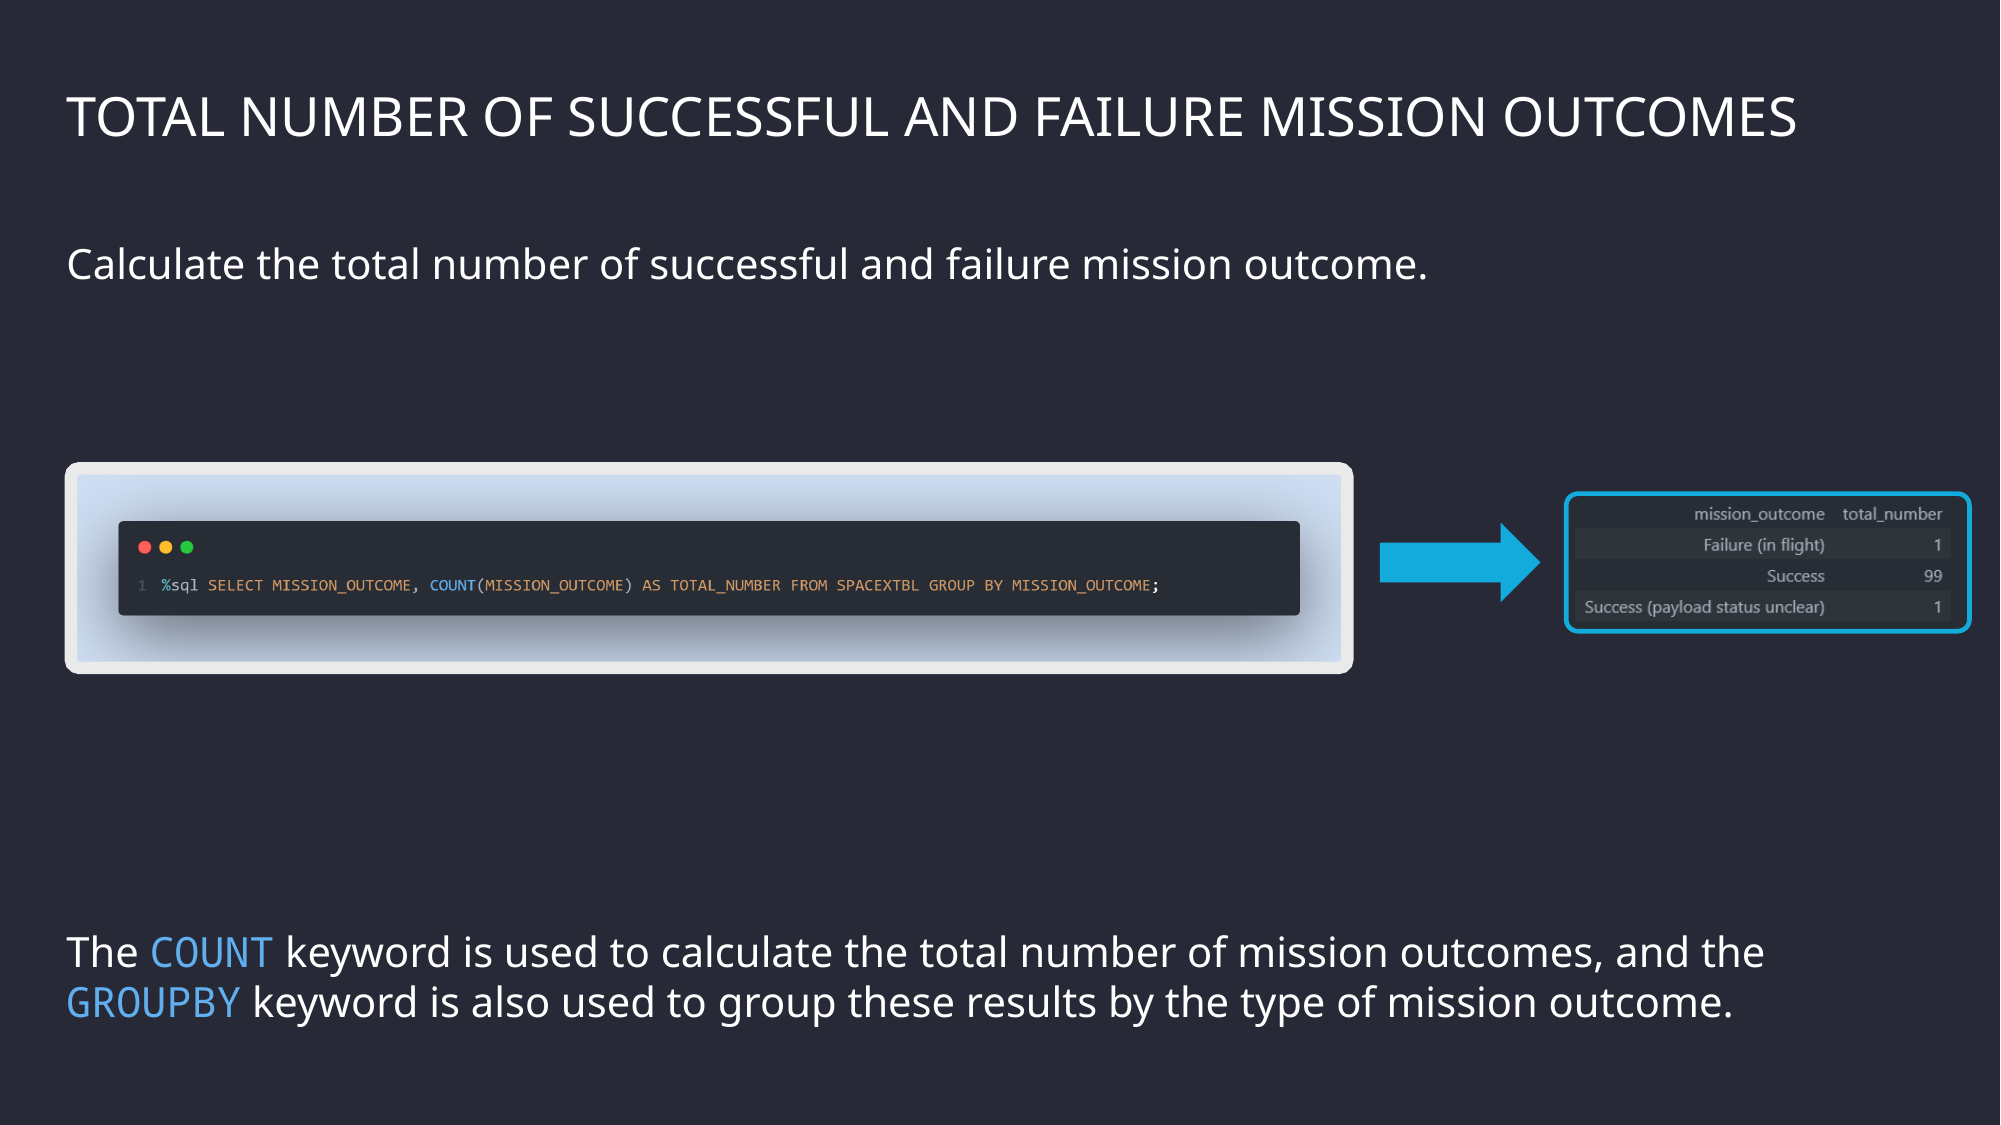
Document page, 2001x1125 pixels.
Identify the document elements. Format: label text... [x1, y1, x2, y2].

text_box [1378, 520, 1542, 605]
picture [70, 468, 1348, 668]
list Calculate the total number of successful and failure mission outcome. The COUNT keyword is used to calculate the total number of mission outcomes, and the GROUPBY keyword is also used to group these results by the type of mission outcome. [66, 237, 1938, 1050]
picture [1566, 493, 1970, 632]
title Total Number of Successful and Failure Mission Outcomes [66, 30, 1863, 149]
